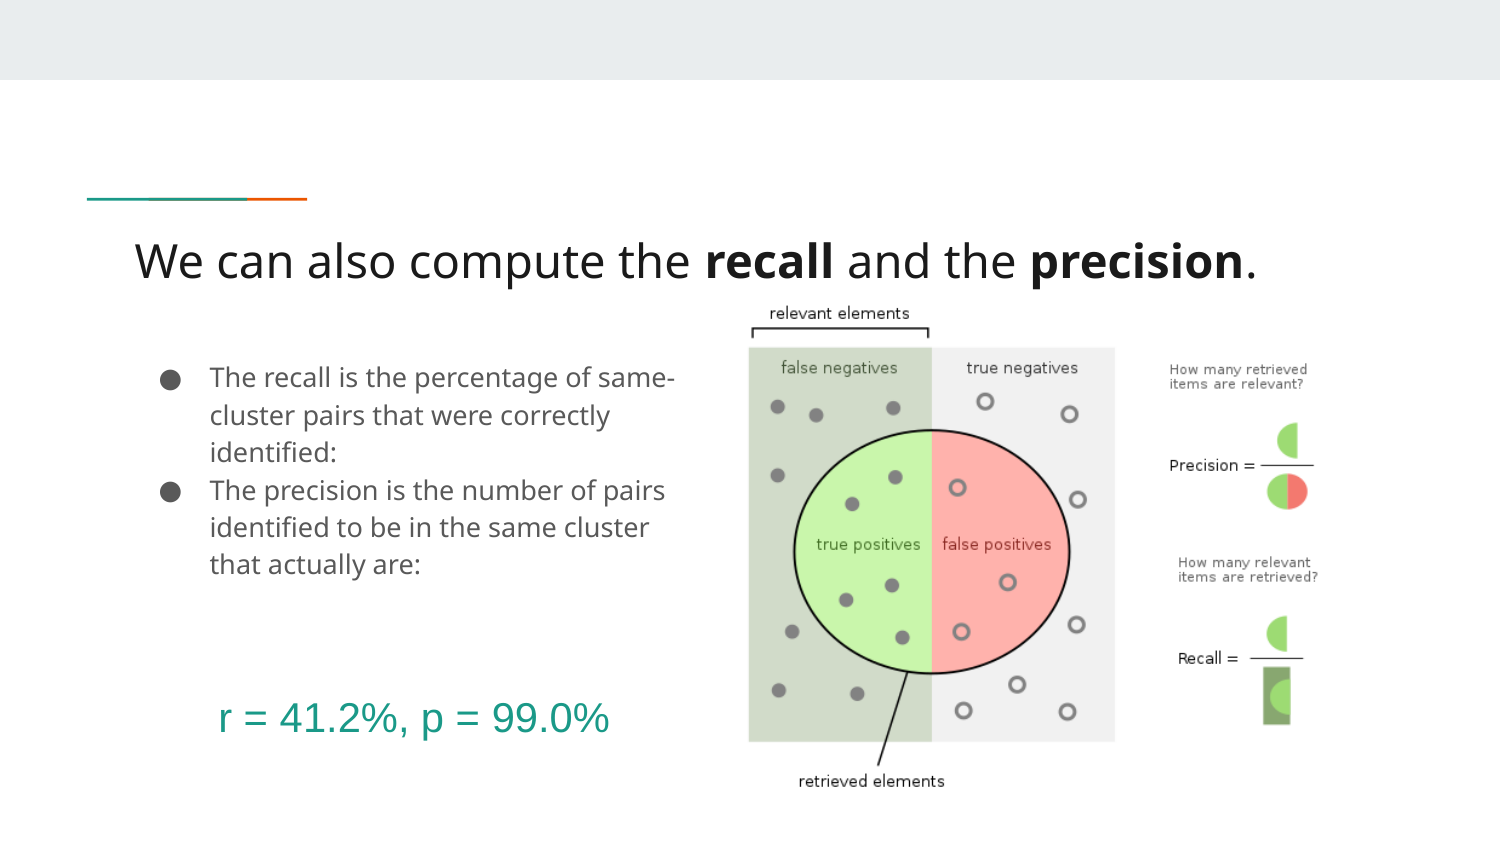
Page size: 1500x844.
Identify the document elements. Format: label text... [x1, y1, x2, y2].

picture [720, 289, 1381, 810]
title We can also compute the recall and the precision. [119, 216, 1381, 305]
text_box r = 41.2%, p = 99.0% [203, 683, 666, 798]
